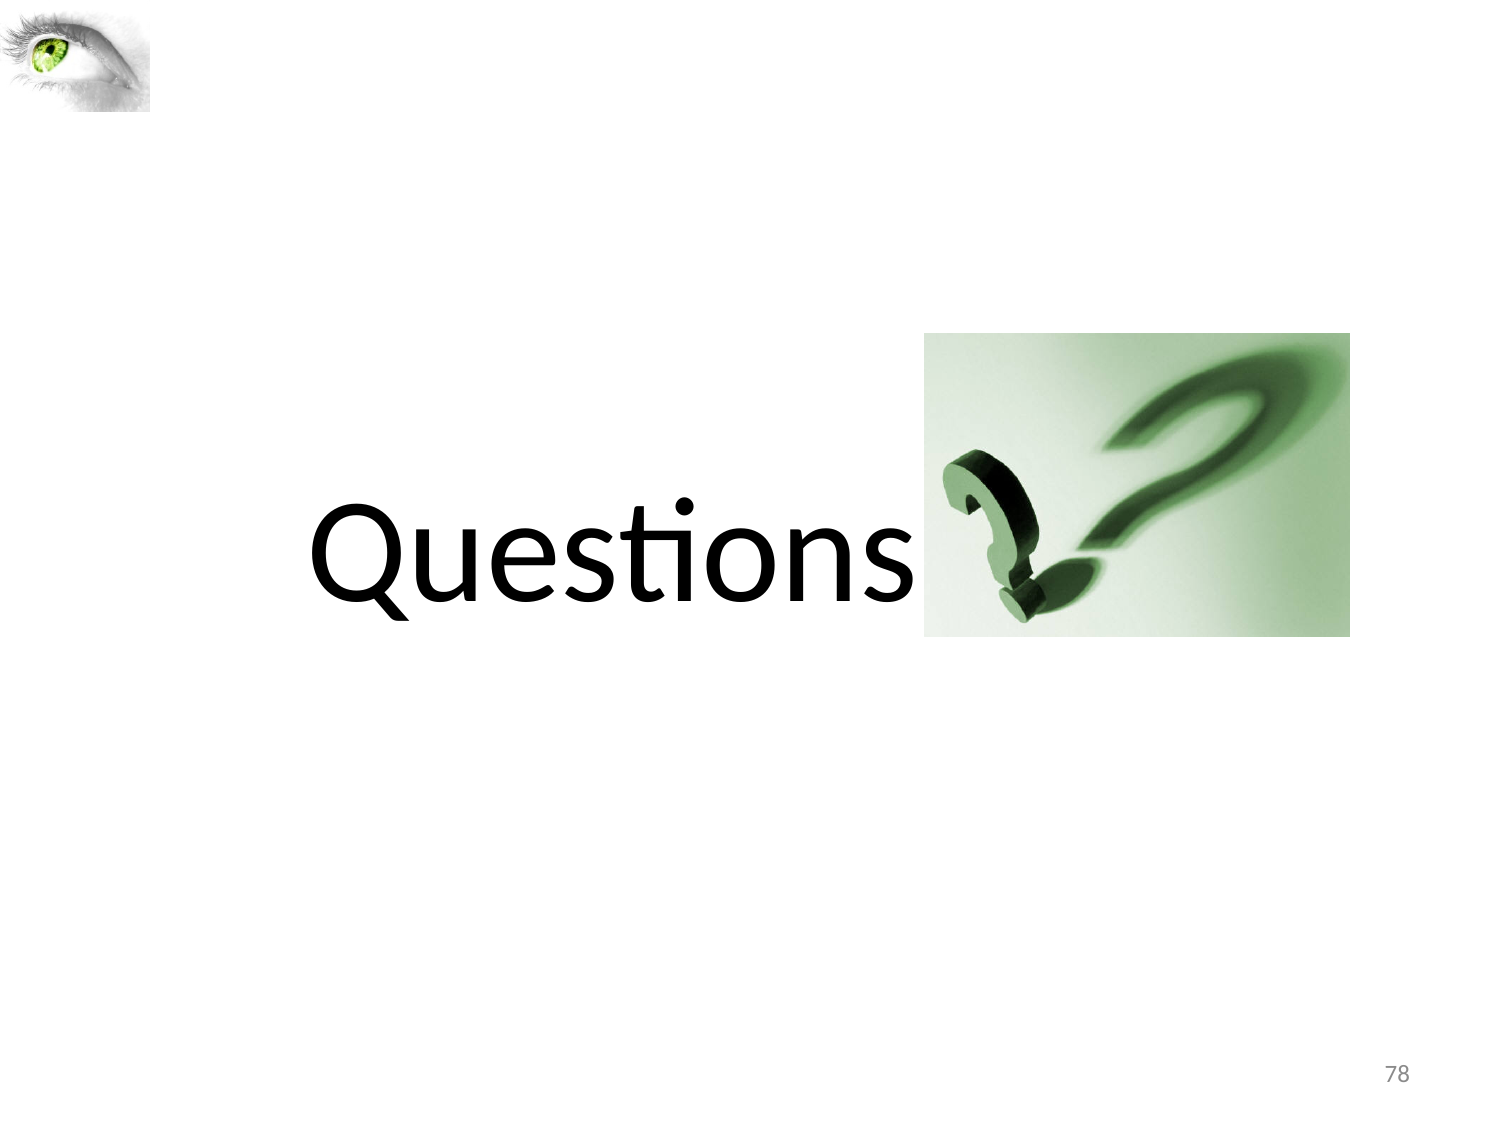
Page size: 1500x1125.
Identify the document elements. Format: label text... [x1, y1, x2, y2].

slide_number 78 [1074, 1042, 1425, 1103]
picture [0, 0, 150, 112]
picture [924, 333, 1351, 638]
title Questions [200, 421, 1026, 663]
